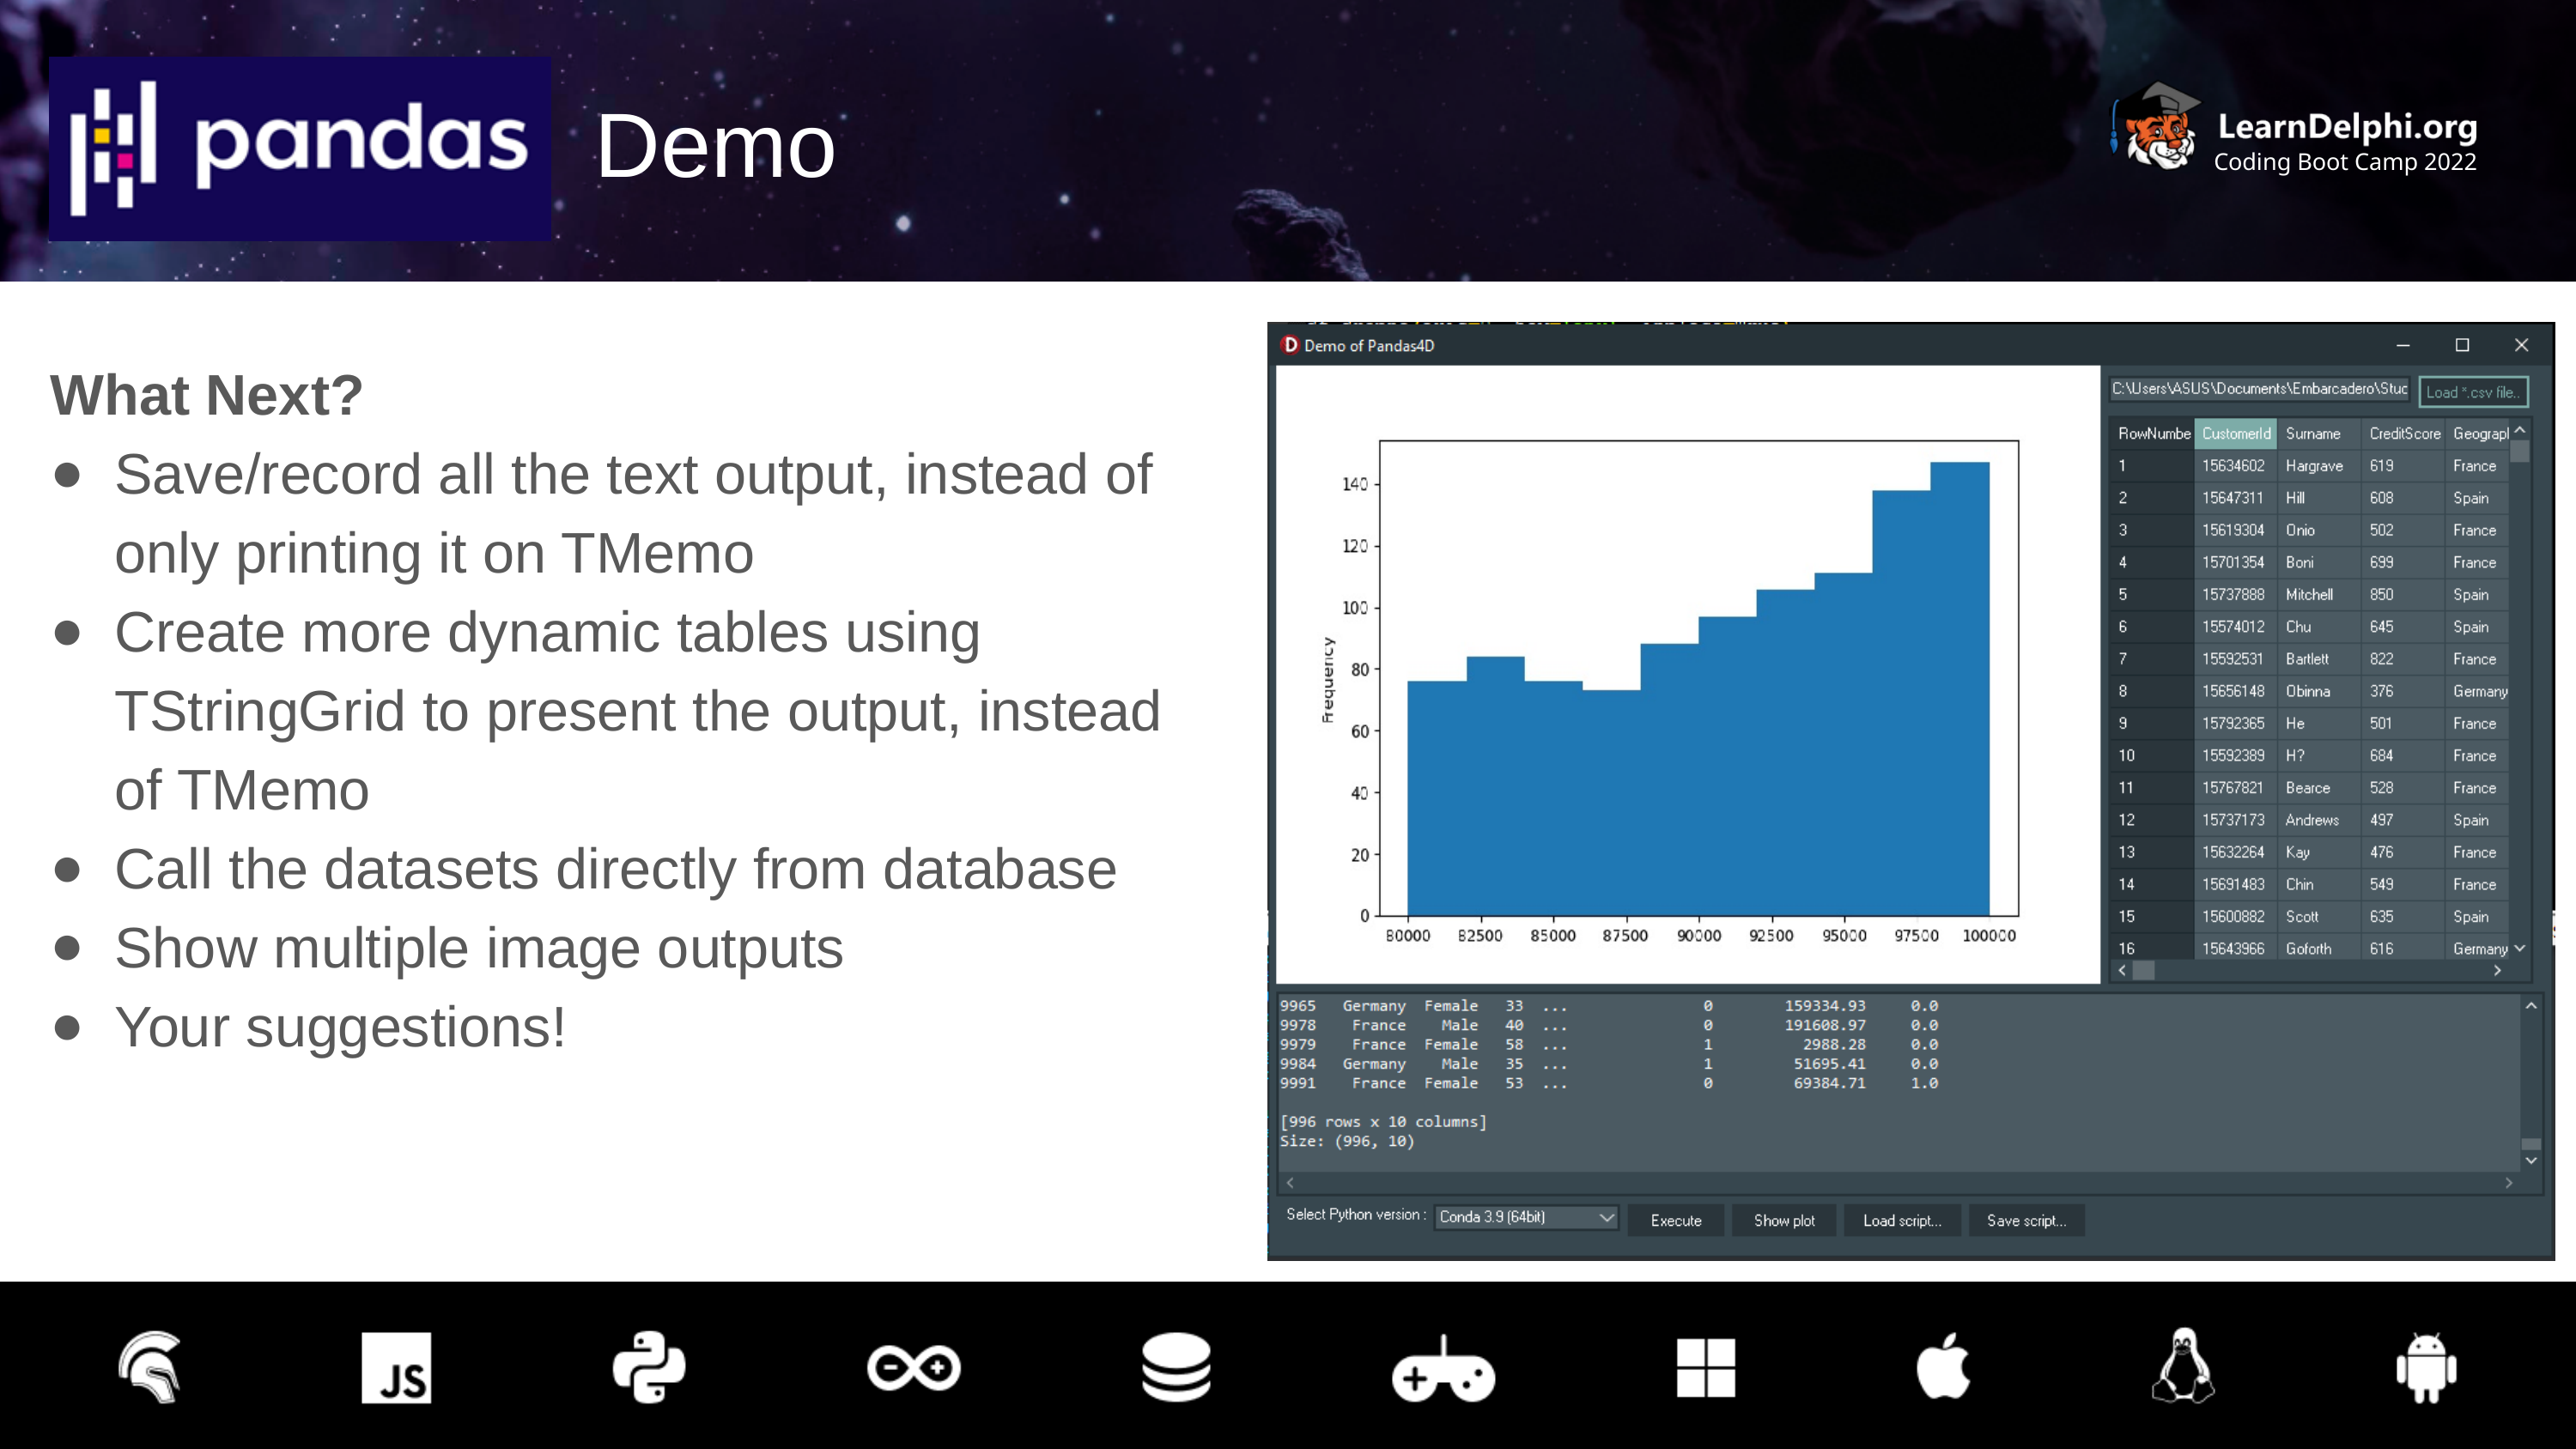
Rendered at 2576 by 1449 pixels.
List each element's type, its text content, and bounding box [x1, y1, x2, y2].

picture [1267, 321, 2555, 1261]
title Demo [554, 59, 2488, 221]
text_box What Next? Save/record all the text output, instead of only printing it on TMemo Create more dynamic tables using TStringGrid to present the output, instead of TMemo Call the datasets directly from database Show multiple image outputs Your suggestions! [24, 322, 1230, 1294]
picture [0, 1282, 2576, 1449]
picture [0, 0, 2576, 282]
